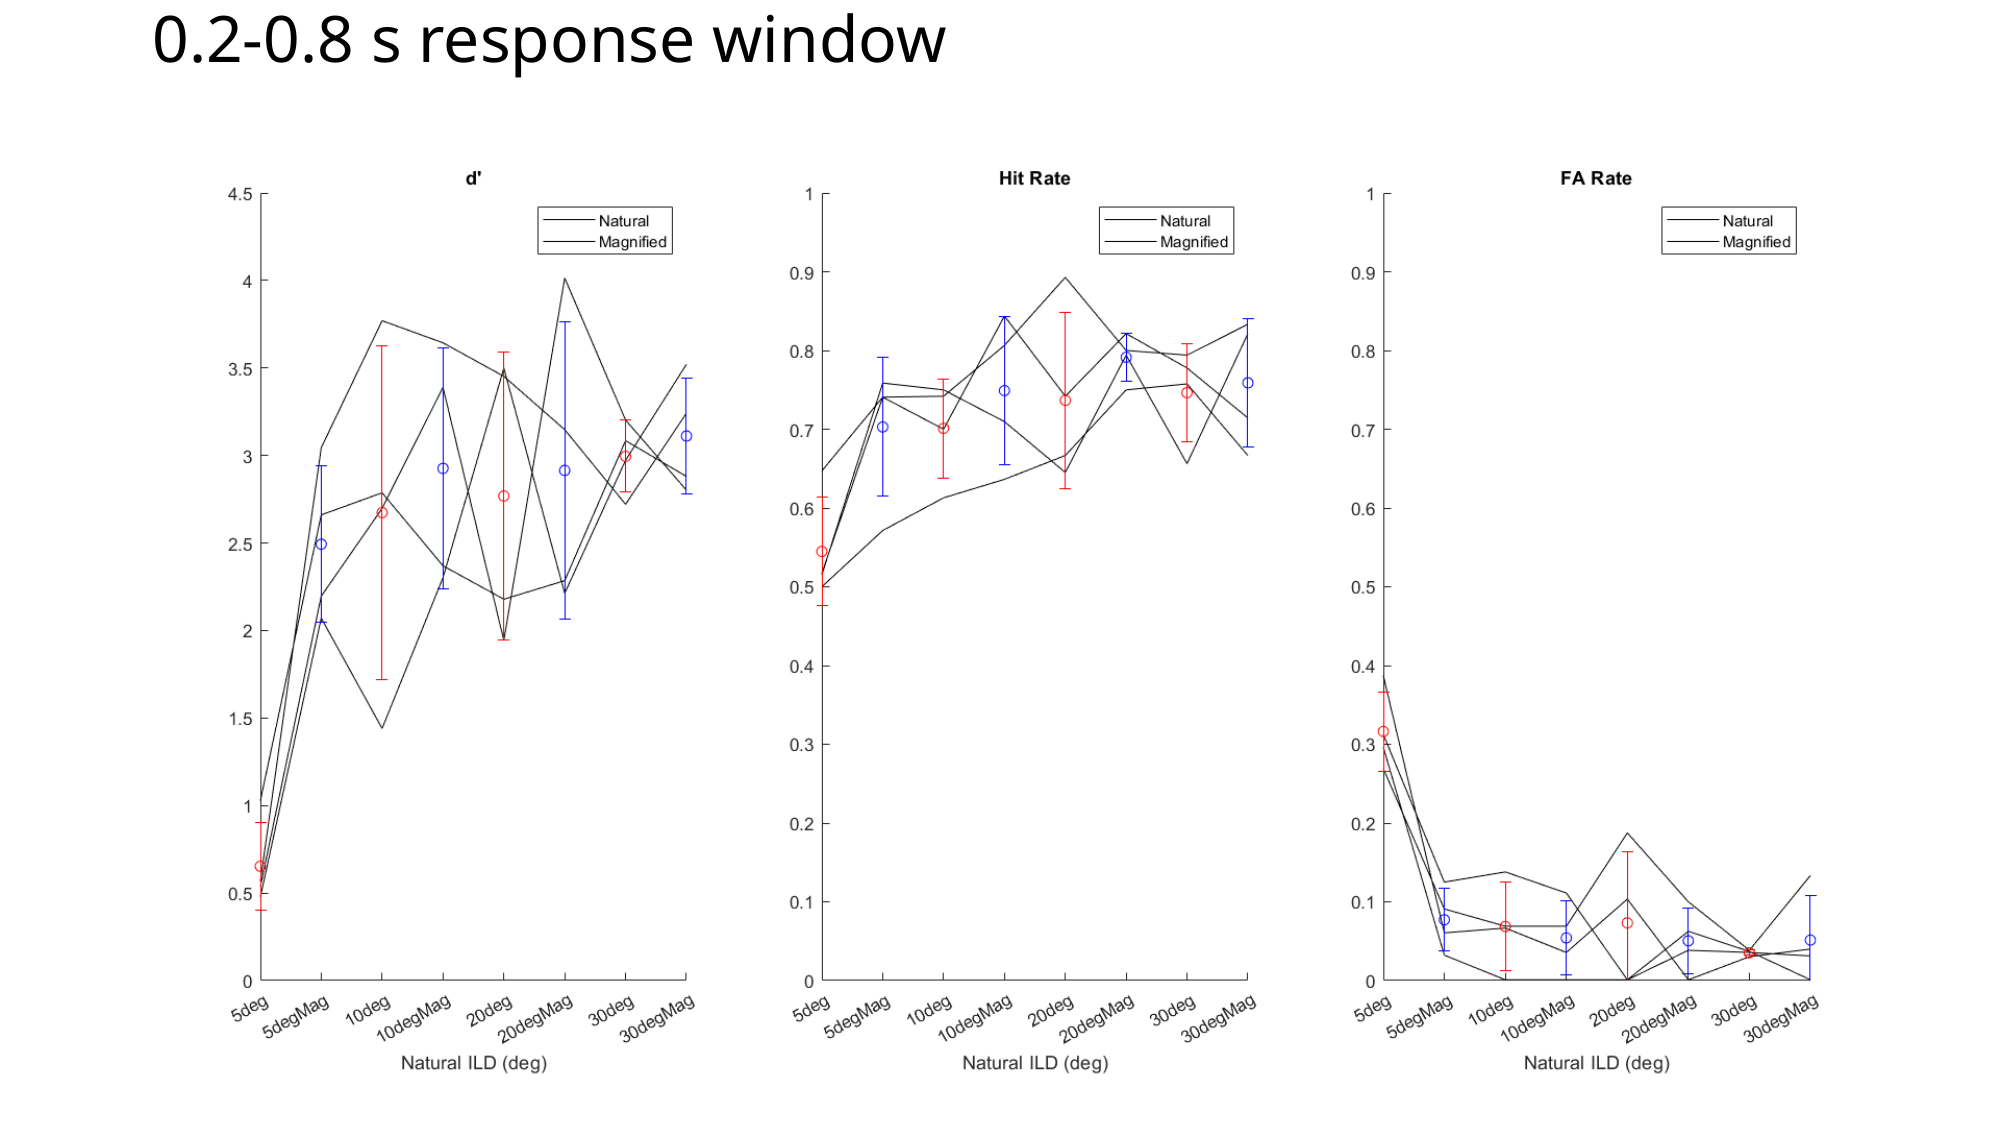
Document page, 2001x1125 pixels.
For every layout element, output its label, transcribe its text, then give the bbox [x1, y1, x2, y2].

picture [0, 121, 2000, 1088]
title 0.2-0.8 s response window [137, 0, 1863, 85]
